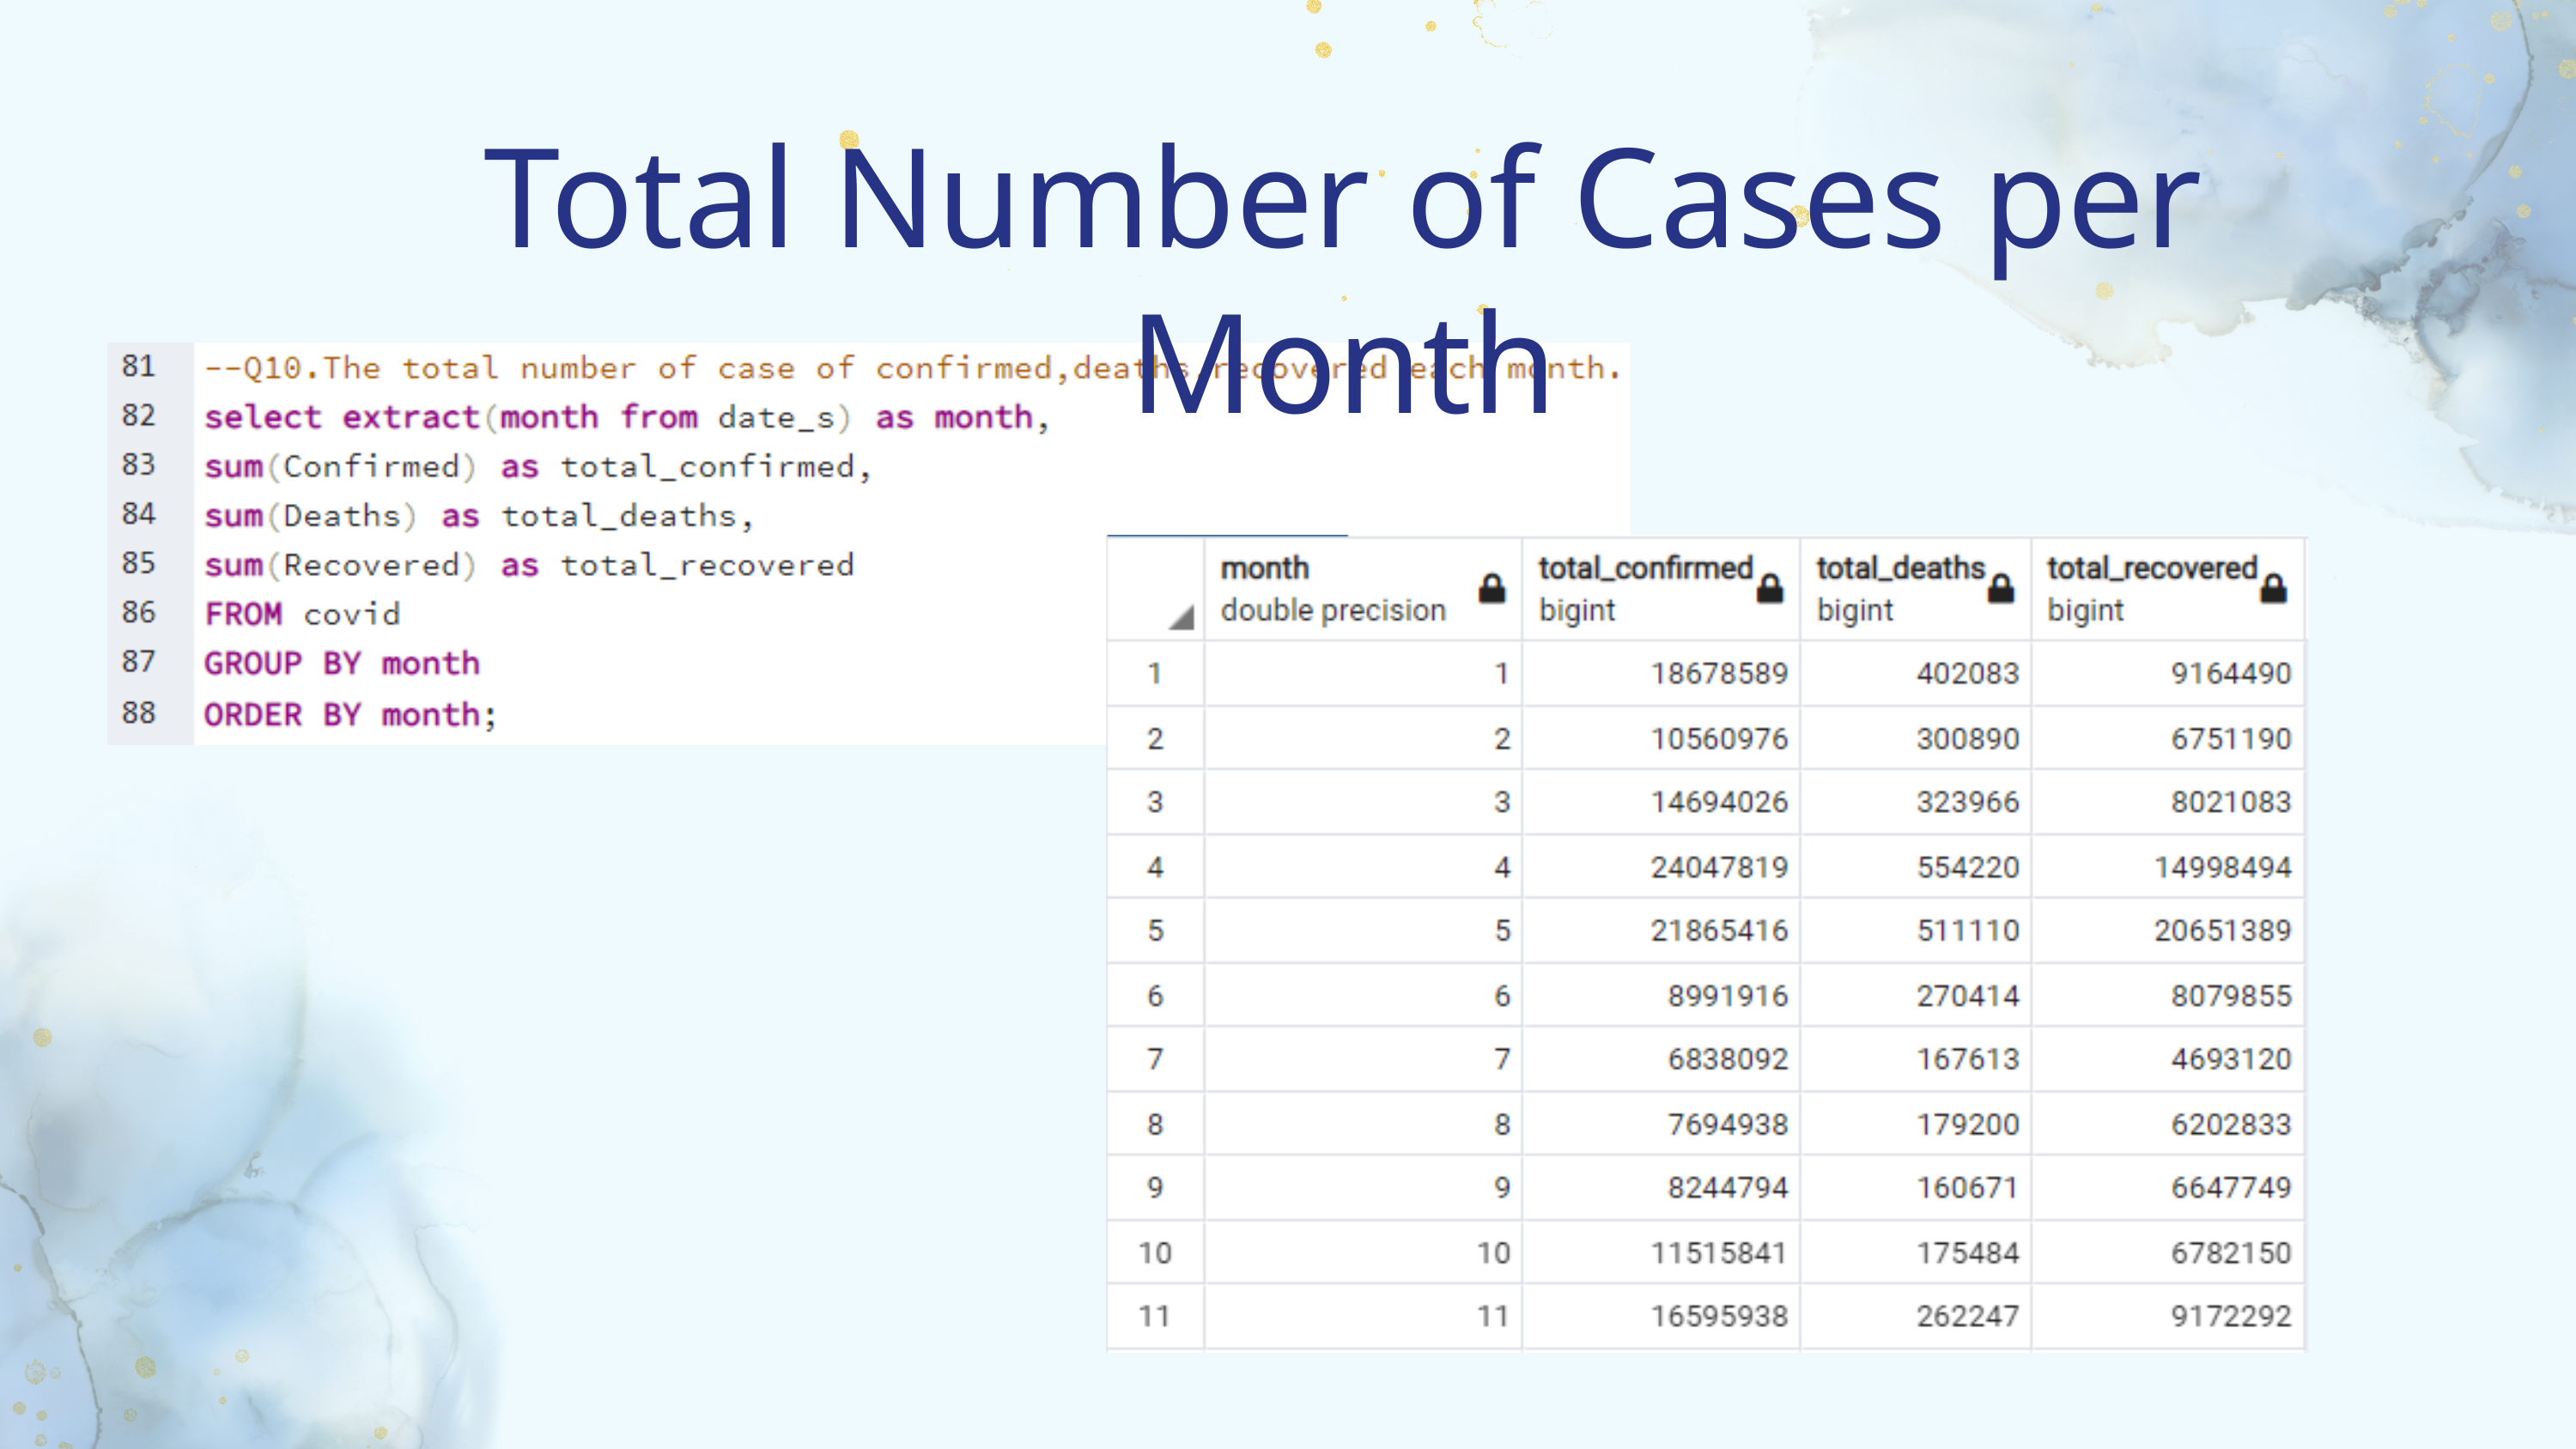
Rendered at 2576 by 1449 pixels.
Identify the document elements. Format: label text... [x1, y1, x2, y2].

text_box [766, 0, 1658, 315]
text_box Total Number of Cases per Month [256, 110, 1658, 441]
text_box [0, 773, 522, 1449]
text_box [2031, 0, 2576, 446]
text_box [1663, 0, 2576, 580]
text_box [1106, 535, 2309, 1353]
text_box [107, 343, 1631, 745]
